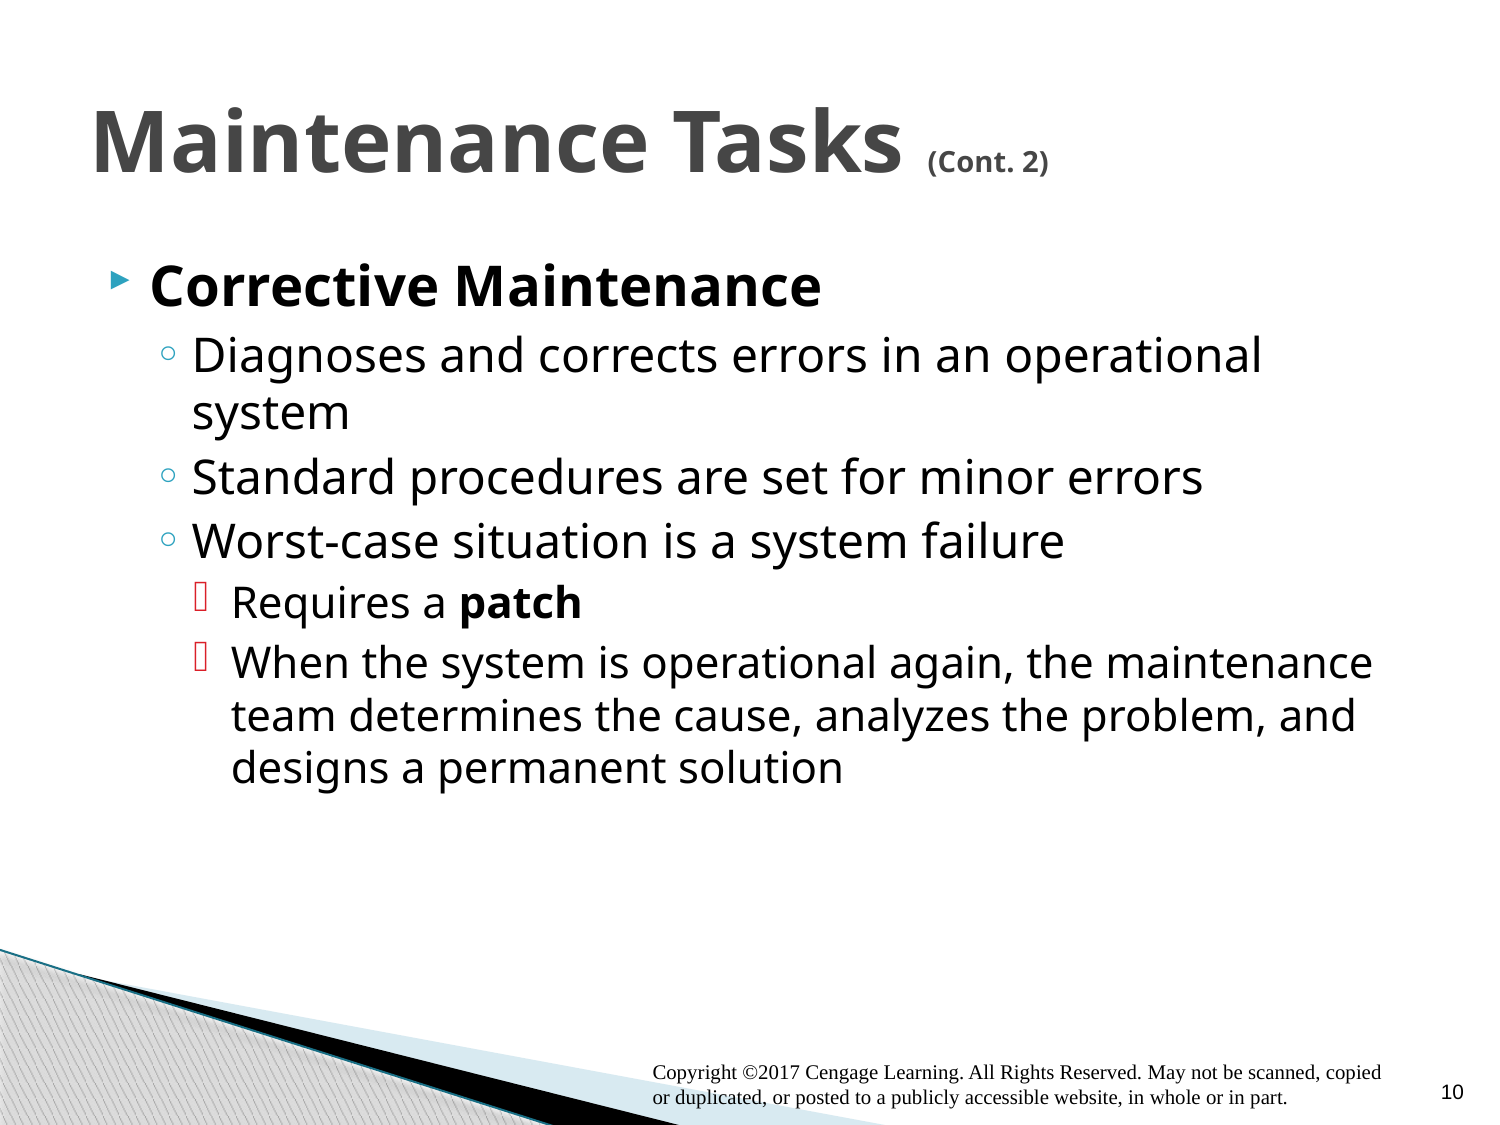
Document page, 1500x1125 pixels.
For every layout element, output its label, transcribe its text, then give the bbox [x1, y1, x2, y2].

title Maintenance Tasks (Cont. 2) [75, 45, 1425, 233]
list Corrective Maintenance Diagnoses and corrects errors in an operational system Standard procedures are set for minor errors Worst-case situation is a system failure Requires a patch When the system is operational again, the maintenance team determines the cause, analyzes the problem, and designs a permanent solution [75, 243, 1425, 986]
slide_number 10 [1418, 1051, 1479, 1112]
